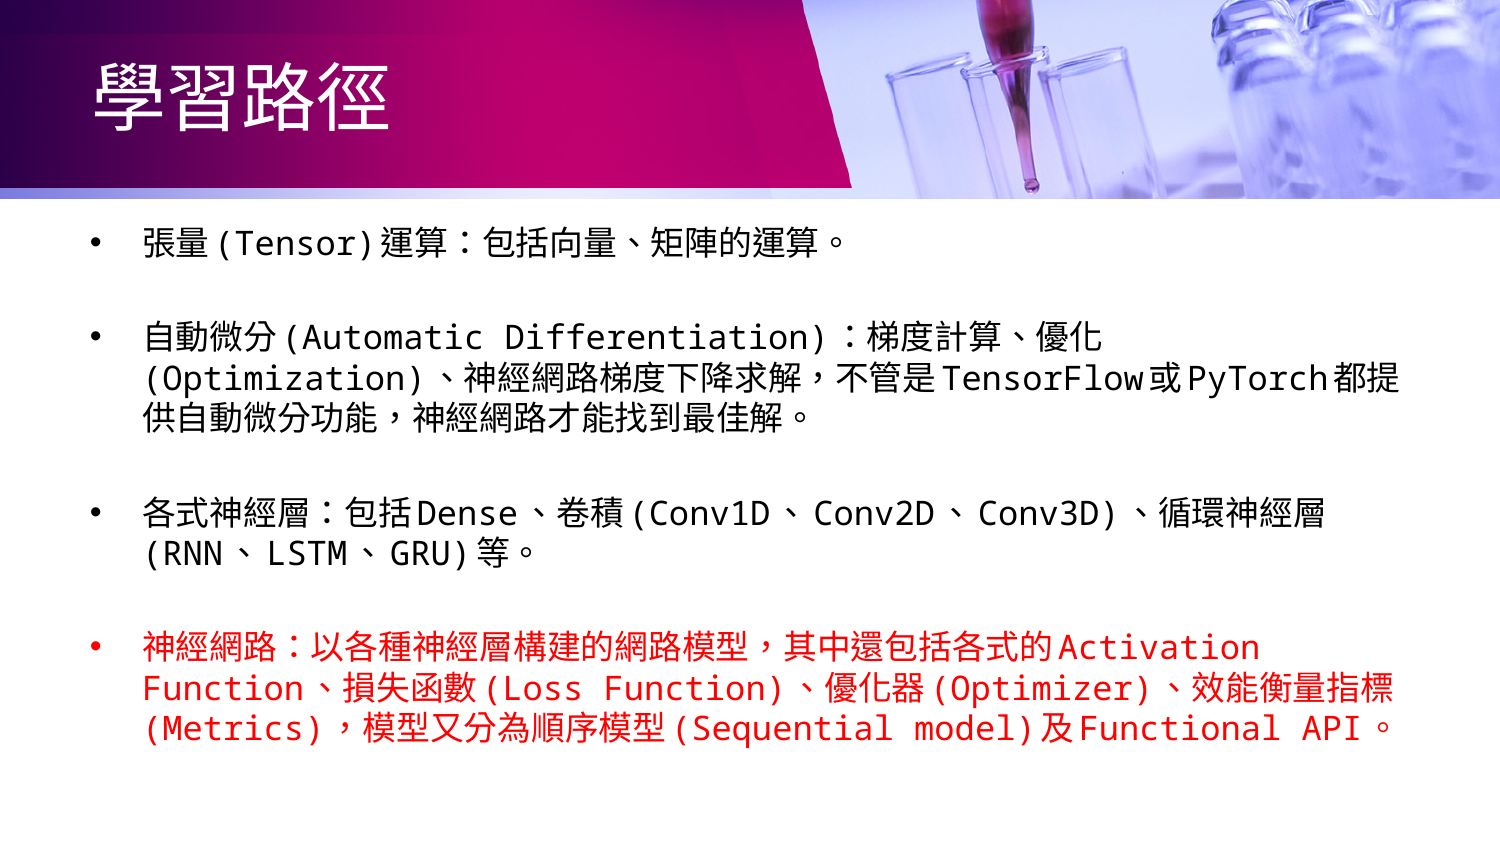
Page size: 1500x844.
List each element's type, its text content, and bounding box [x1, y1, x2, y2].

title 學習路徑 [76, 33, 1431, 159]
list 張量(Tensor)運算：包括向量、矩陣的運算。 自動微分(Automatic Differentiation)：梯度計算、優化(Optimization)、神經網路梯度下降求解，不管是TensorFlow或PyTorch都提供自動微分功能，神經網路才能找到最佳解。 各式神經層：包括Dense、卷積(Conv1D、Conv2D、Conv3D)、循環神經層(RNN、LSTM、GRU)等。 神經網路：以各種神經層構建的網路模型，其中還包括各式的Activation Function、損失函數(Loss Function)、優化器(Optimizer)、效能衡量指標(Metrics)，模型又分為順序模型(Sequential model)及Functional API。 [74, 214, 1428, 781]
picture [0, 0, 1500, 844]
